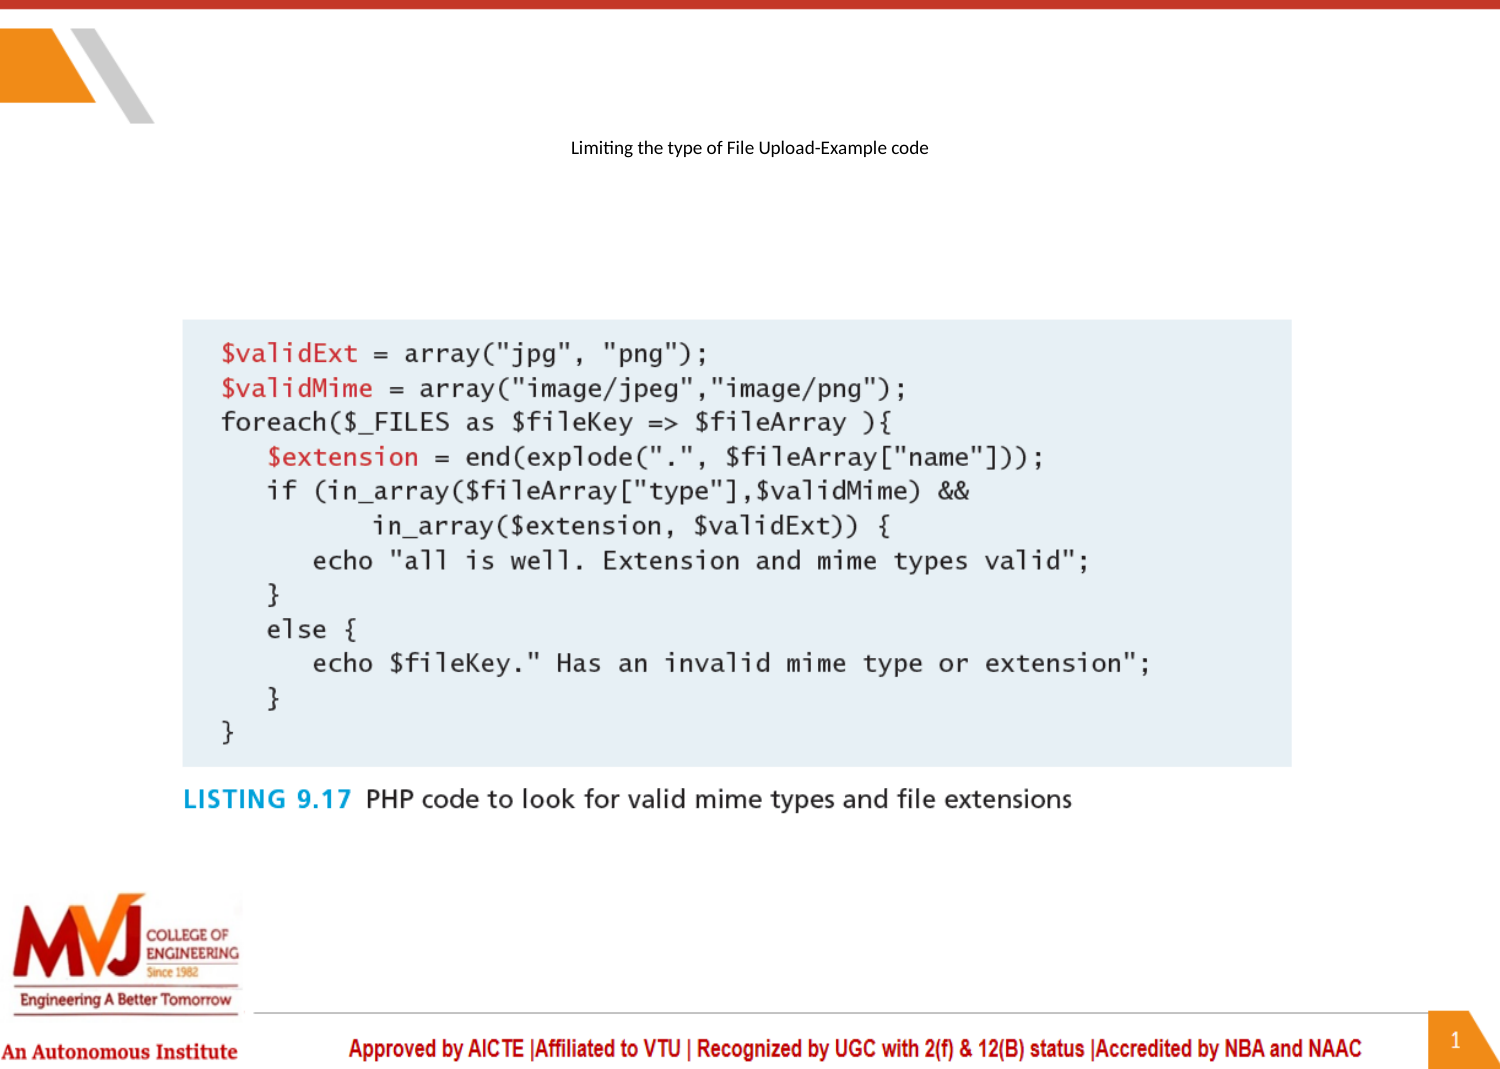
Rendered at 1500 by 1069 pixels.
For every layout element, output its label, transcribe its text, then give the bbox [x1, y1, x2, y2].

picture [0, 0, 1500, 1069]
title Limiting the type of File Upload-Example code [135, 56, 1365, 190]
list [167, 154, 1309, 974]
